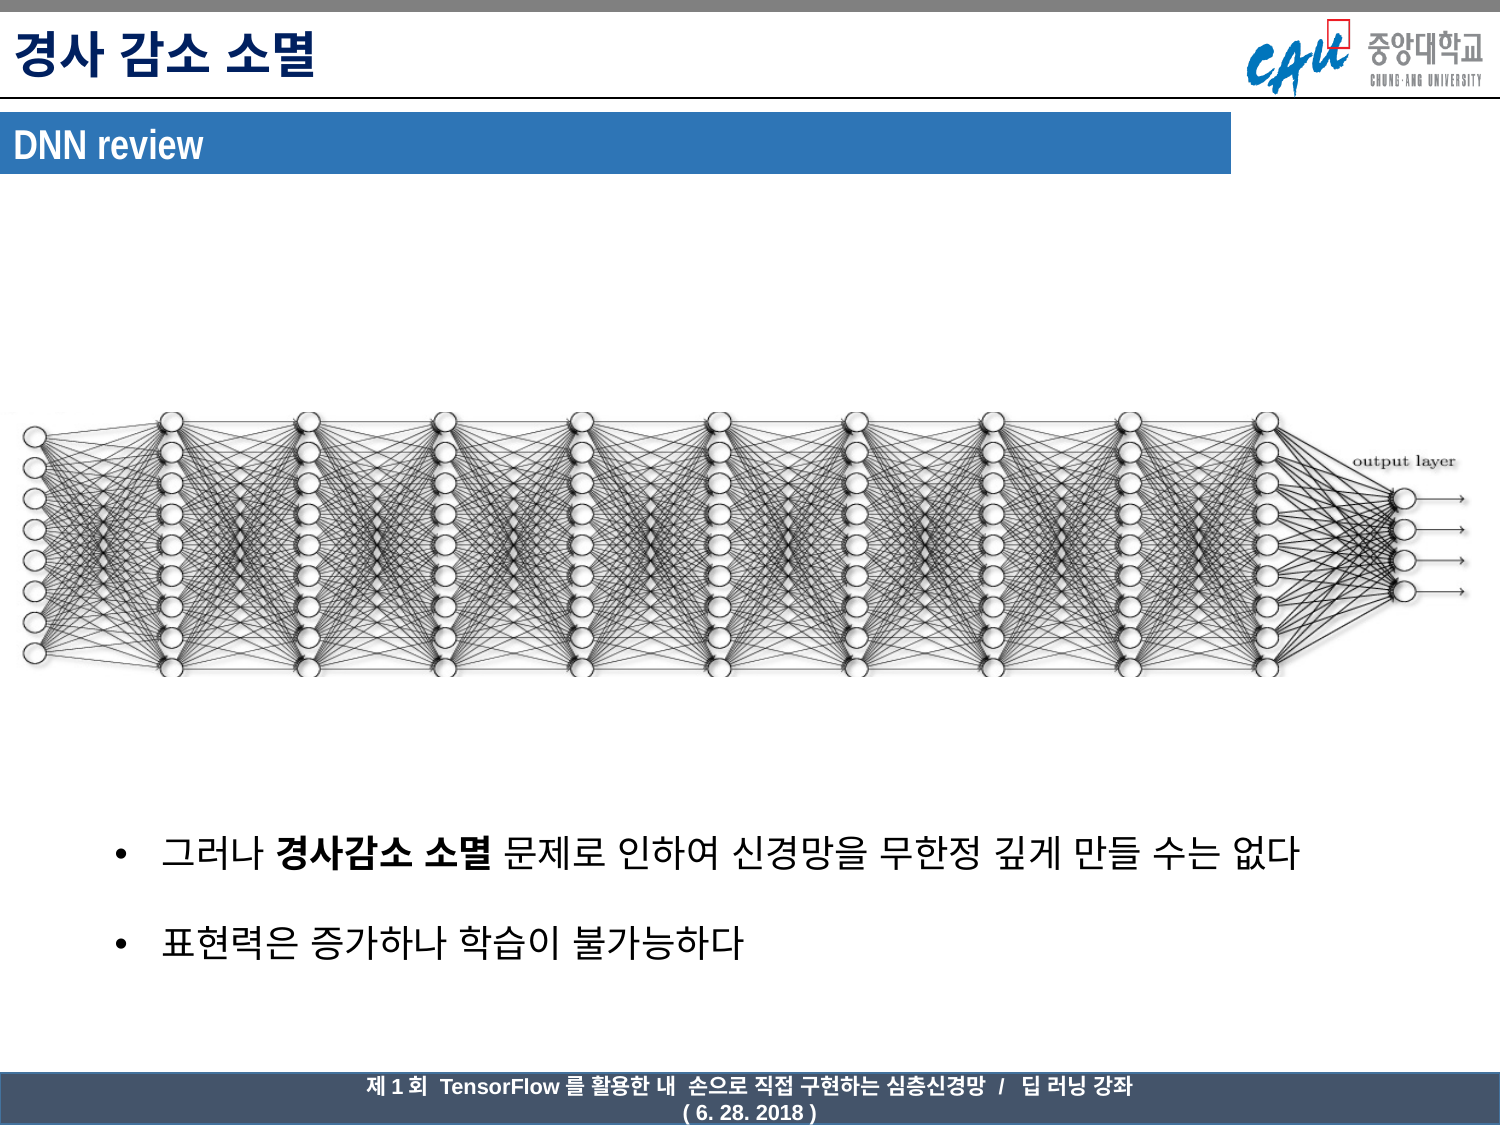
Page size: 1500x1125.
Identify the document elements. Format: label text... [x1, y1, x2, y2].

text_box 그러나 경사감소 소멸 문제로 인하여 신경망을 무한정 깊게 만들 수는 없다 표현력은 증가하나 학습이 불가능하다 [99, 823, 1400, 973]
text_box DNN review [0, 112, 1231, 174]
text_box 경사 감소 소멸 [0, 4, 1173, 103]
picture [1227, 5, 1500, 110]
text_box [0, 412, 1472, 677]
